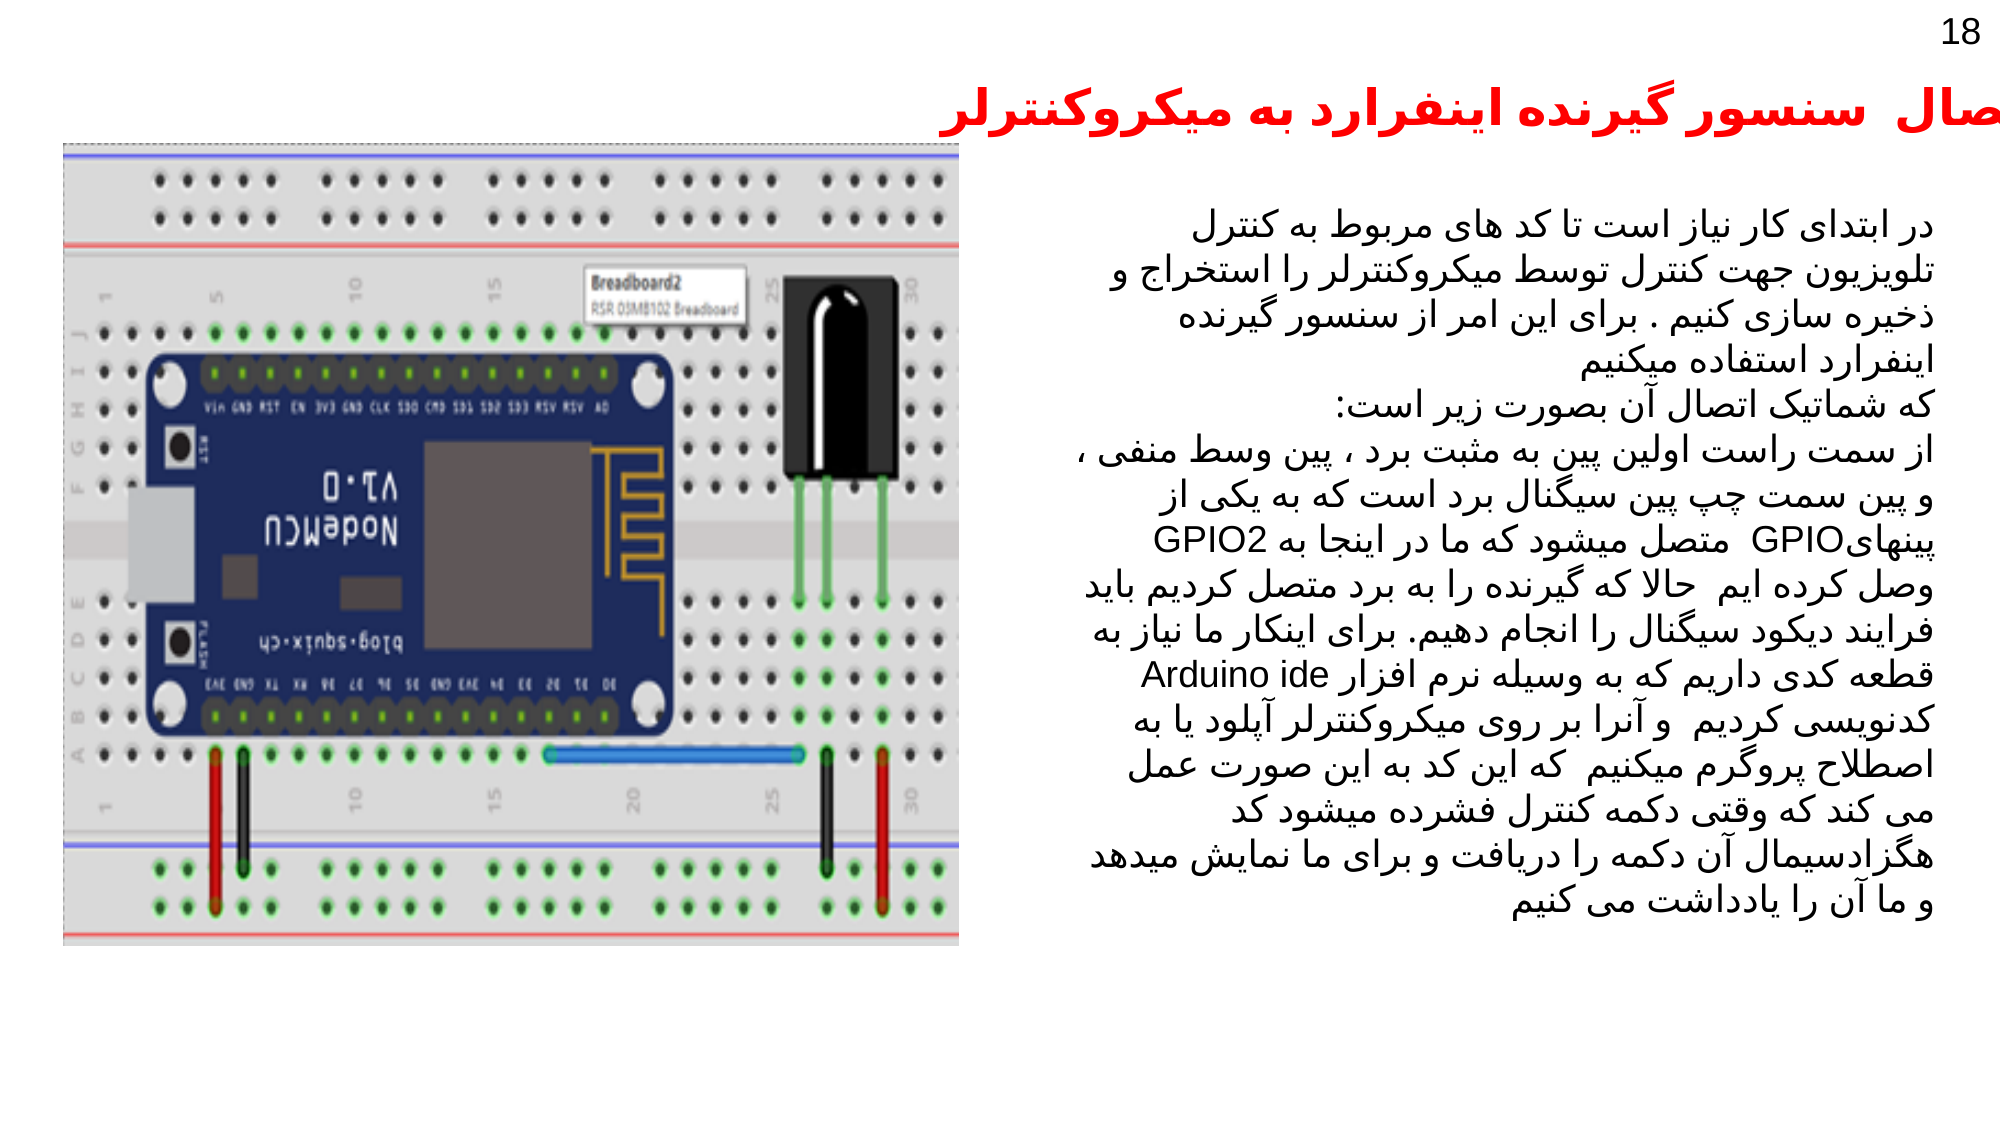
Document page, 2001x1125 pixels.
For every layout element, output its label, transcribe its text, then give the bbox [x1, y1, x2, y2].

picture [63, 143, 959, 946]
text_box اتصال سنسور گیرنده اینفرارد به میکروکنترلر [926, 67, 2000, 143]
text_box در ابتدای کار نیاز است تا کد های مربوط به کنترل تلویزیون جهت کنترل توسط میکروکنترلر را استخراج و ذخیره سازی کنیم . برای این امر از سنسور گیرنده اینفرارد استفاده میکنیم که شماتیک اتصال آن بصورت زیر است: از سمت راست اولین پین به مثبت برد ، پین وسط منفی ، و پین سمت چپ پین سیگنال برد است که به یکی از پینهایGPIO متصل میشود که ما در اینجا به GPIO2 وصل کرده ایم حالا که گیرنده را به برد متصل کردیم باید فرایند دیکود سیگنال را انجام دهیم. برای اینکار ما نیاز به قطعه کدی داریم که به وسیله نرم افزار Arduino ide کدنویسی کردیم و آنرا بر روی میکروکنترلر آپلود یا به اصطلاح پروگرم میکنیم که این کد به این صورت عمل می کند که وقتی دکمه کنترل فشرده میشود کد هگزادسیمال آن دکمه را دریافت و برای ما نمایش میدهد و ما آن را یادداشت می کنیم [1055, 193, 1951, 973]
text_box 18 [1925, 0, 2000, 60]
